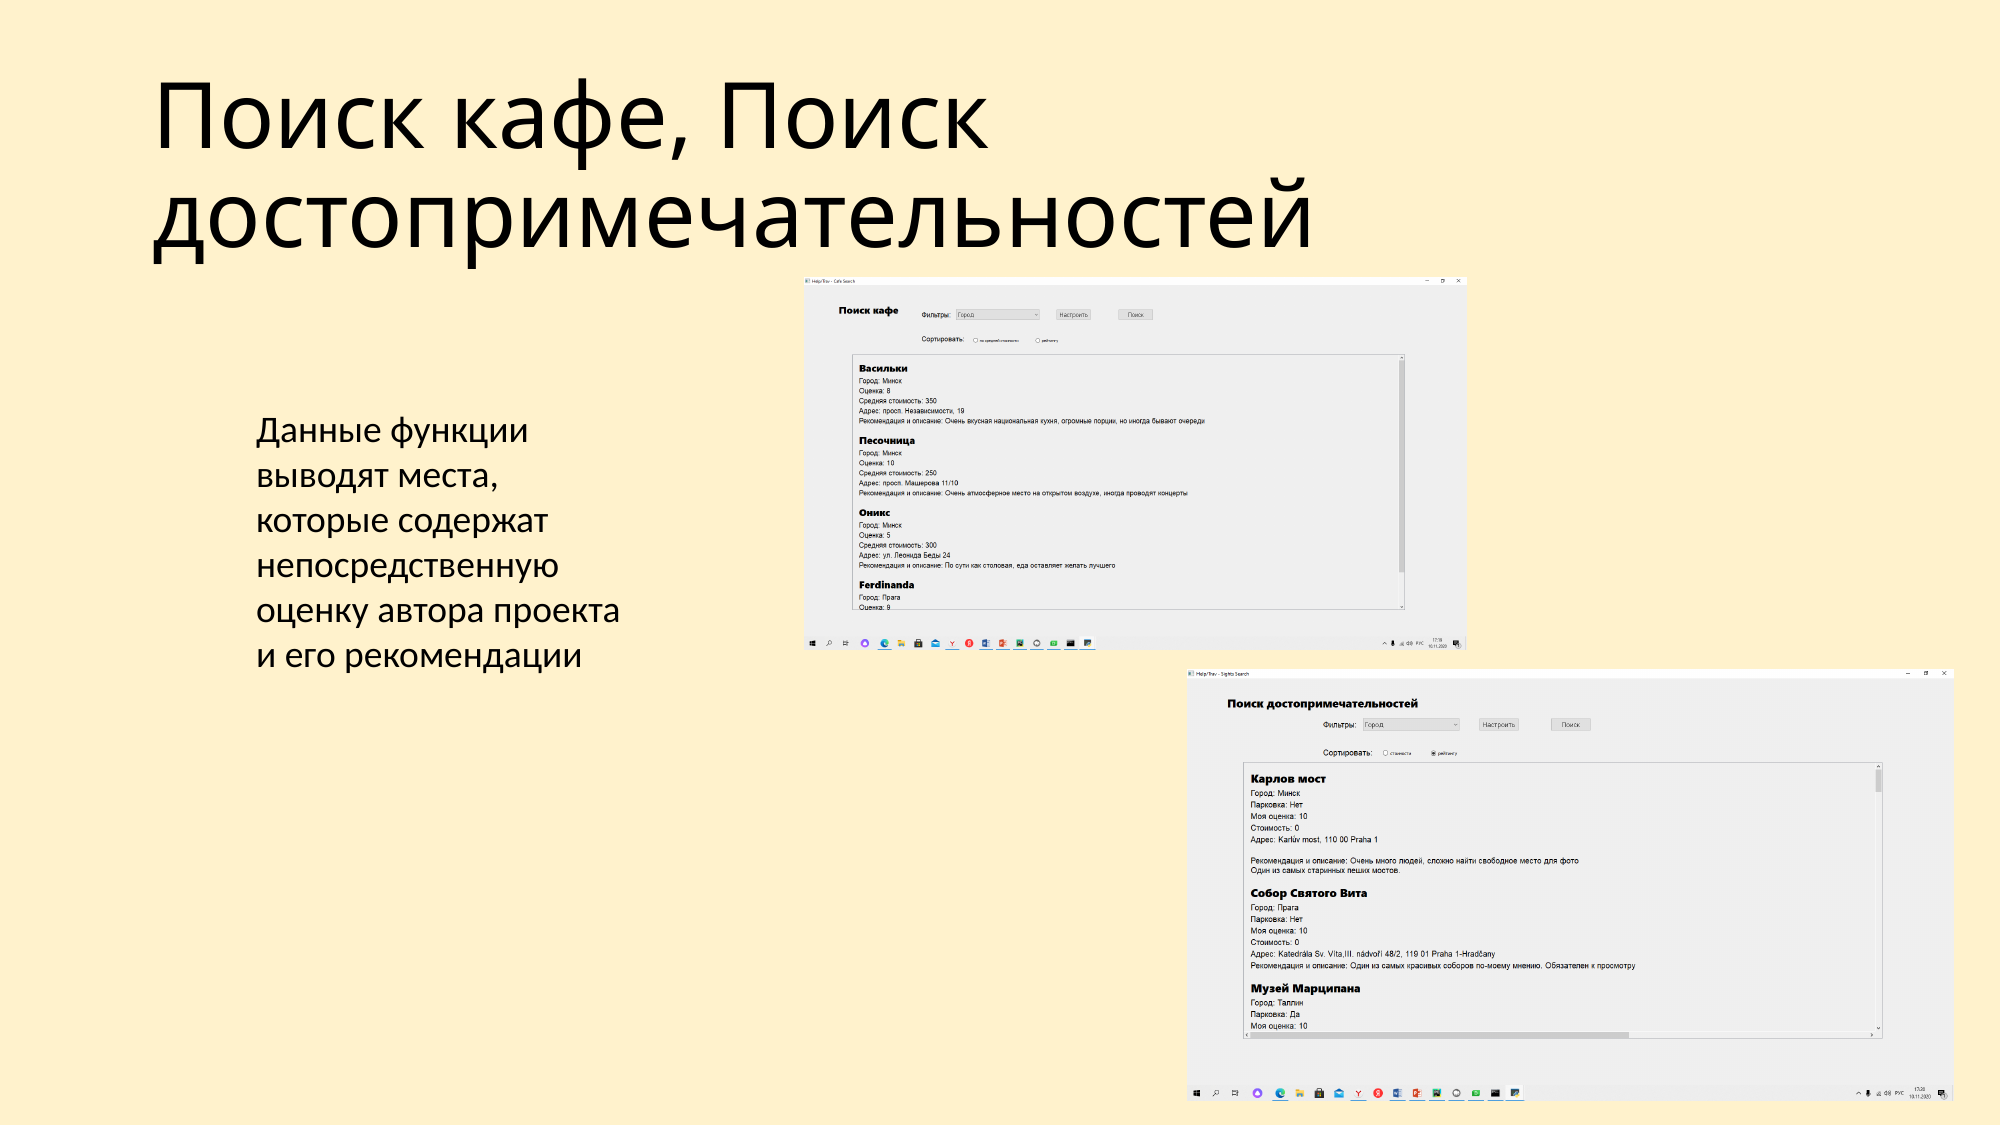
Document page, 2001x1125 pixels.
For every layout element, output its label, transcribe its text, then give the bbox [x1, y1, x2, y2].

title Поиск кафе, Поиск достопримечательностей [137, 59, 1863, 278]
text_box Данные функции выводят места, которые содержат непосредственную оценку автора проекта и его рекомендации [241, 397, 649, 682]
picture [1187, 669, 1954, 1101]
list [804, 277, 1467, 650]
